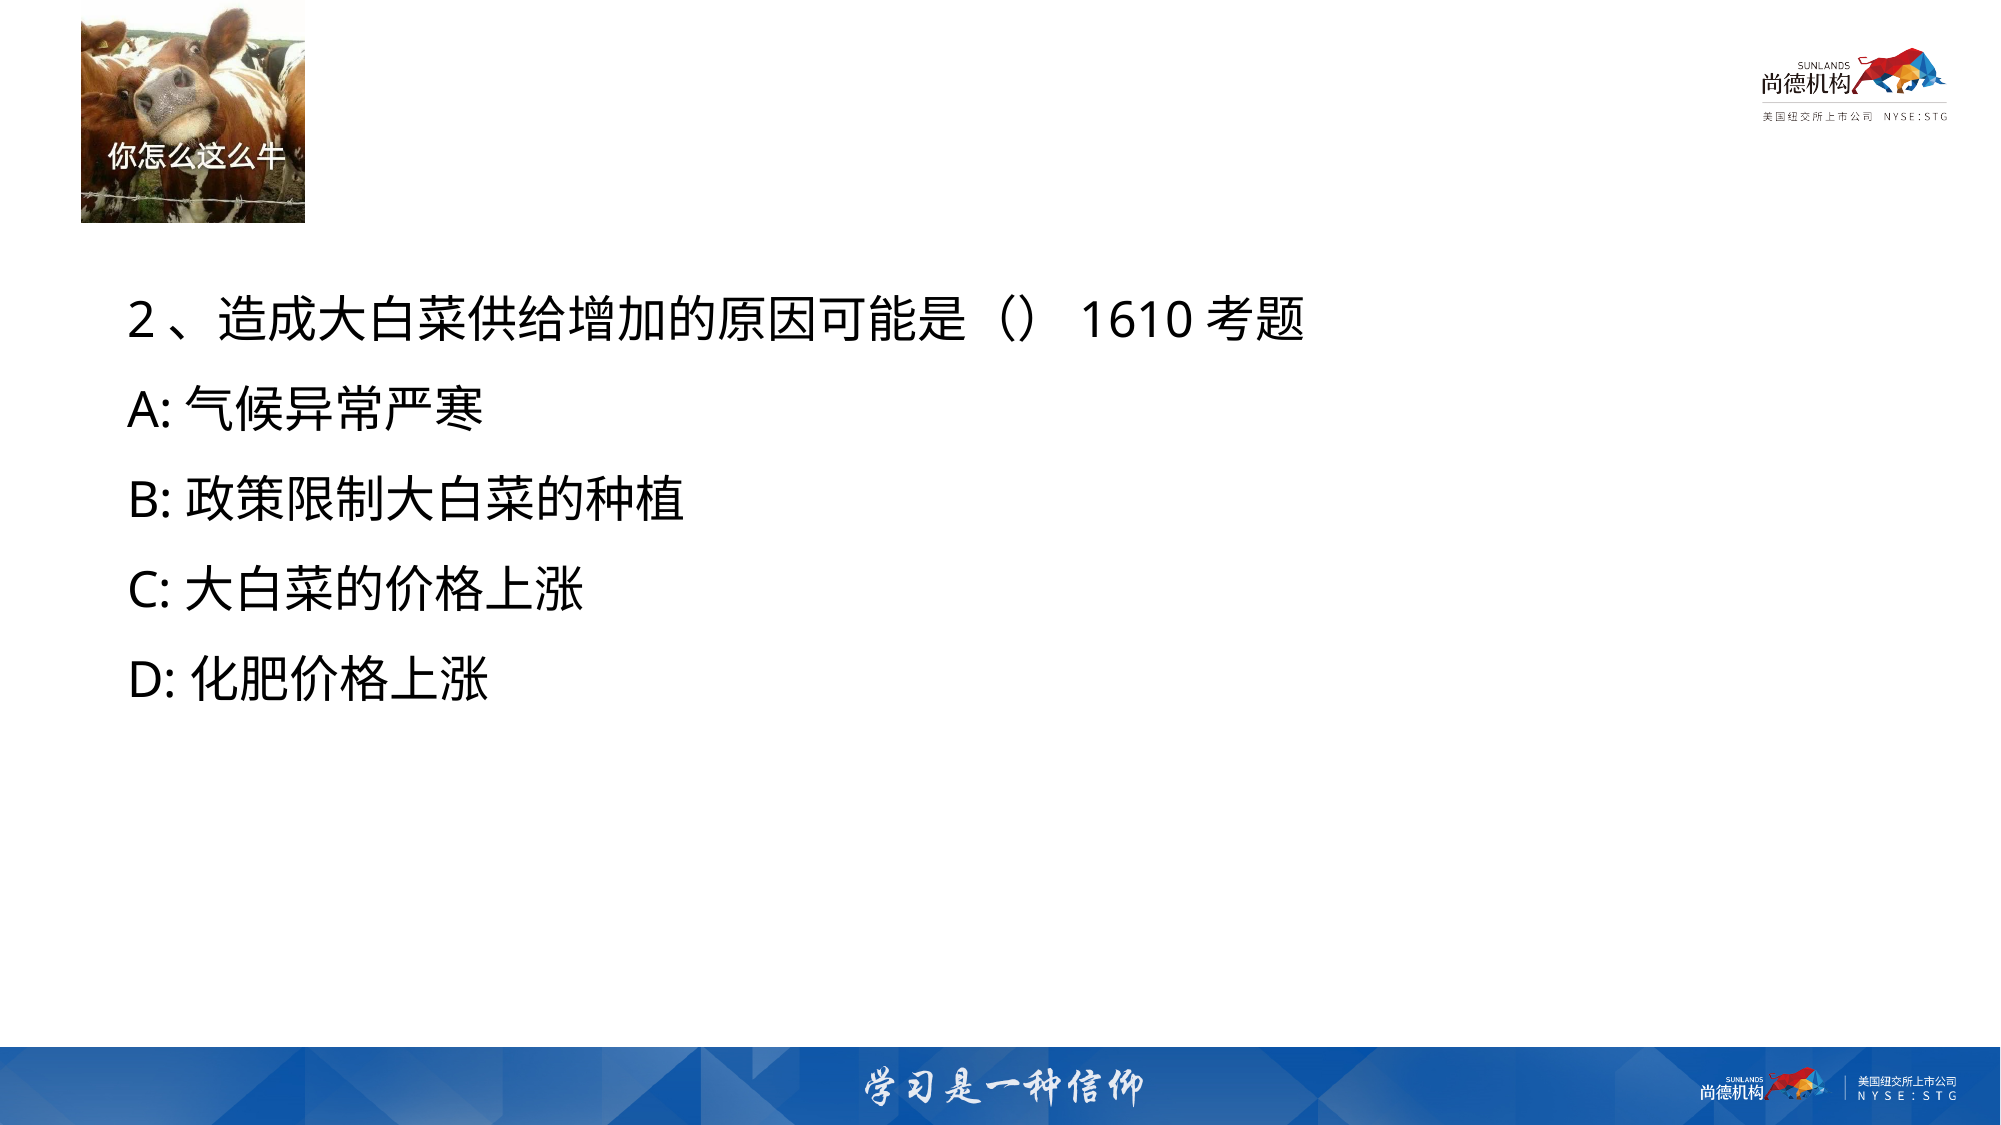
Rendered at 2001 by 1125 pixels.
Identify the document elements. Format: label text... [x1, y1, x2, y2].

picture [0, 1047, 2001, 1125]
picture [81, 0, 305, 223]
picture [1720, 19, 1989, 150]
text_box 2、造成大白菜供给增加的原因可能是（）1610考题 A:气候异常严寒 B:政策限制大白菜的种植 C:大白菜的价格上涨 D:化肥价格上涨 [109, 248, 1933, 807]
